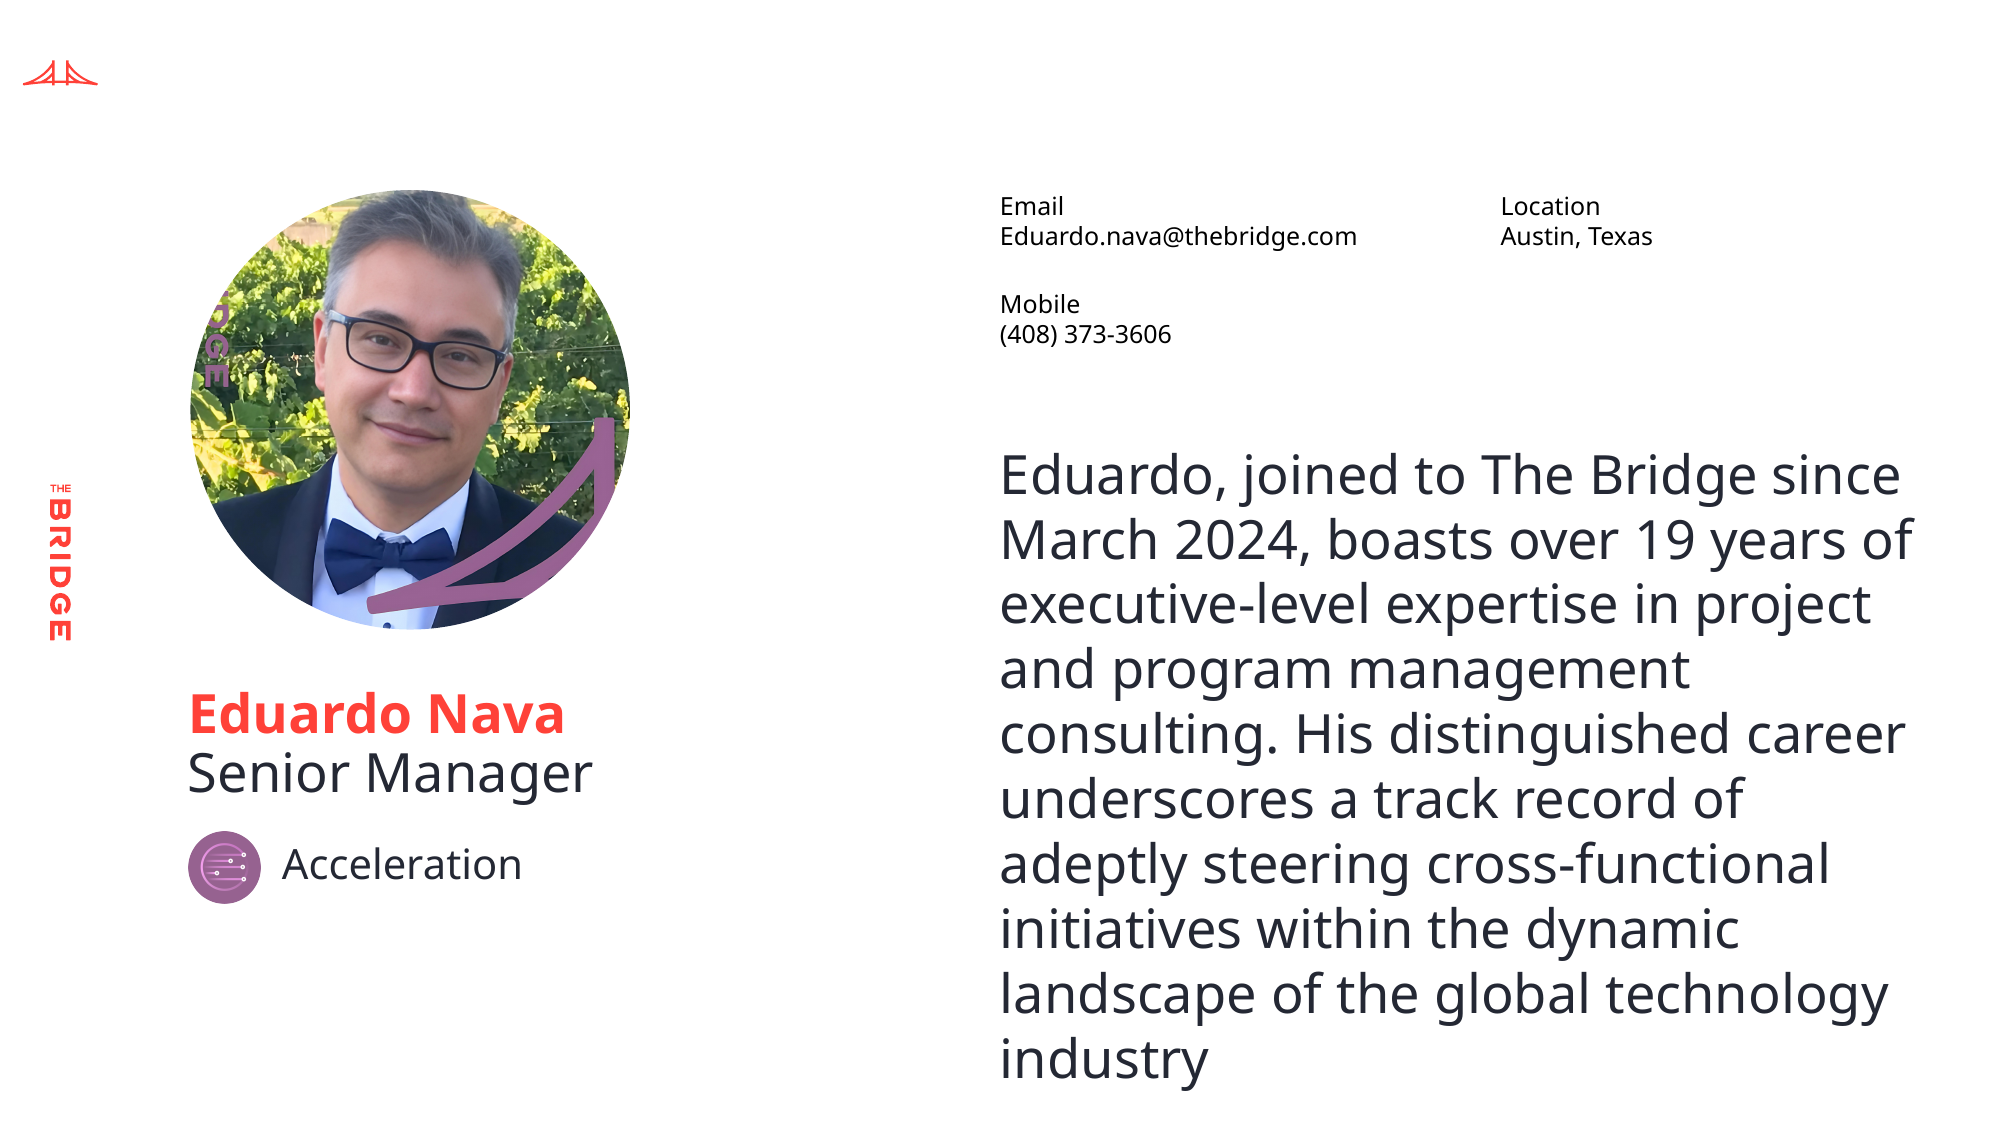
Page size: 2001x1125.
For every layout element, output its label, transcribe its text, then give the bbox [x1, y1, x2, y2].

text_box Eduardo, joined to The Bridge since March 2024, boasts over 19 years of executive-level expertise in project and program management consulting. His distinguished career underscores a track record of adeptly steering cross-functional initiatives within the dynamic landscape of the global technology industry [999, 439, 1941, 1125]
text_box Acceleration [281, 830, 938, 903]
text_box Eduardo Nava Senior Manager [187, 686, 844, 810]
text_box Mobile (408) 373-3606 [999, 288, 1496, 349]
text_box Email Eduardo.nava@thebridge.com [999, 190, 1399, 251]
picture [190, 190, 630, 630]
text_box Location Austin, Texas [1500, 190, 1819, 280]
picture [188, 831, 261, 904]
